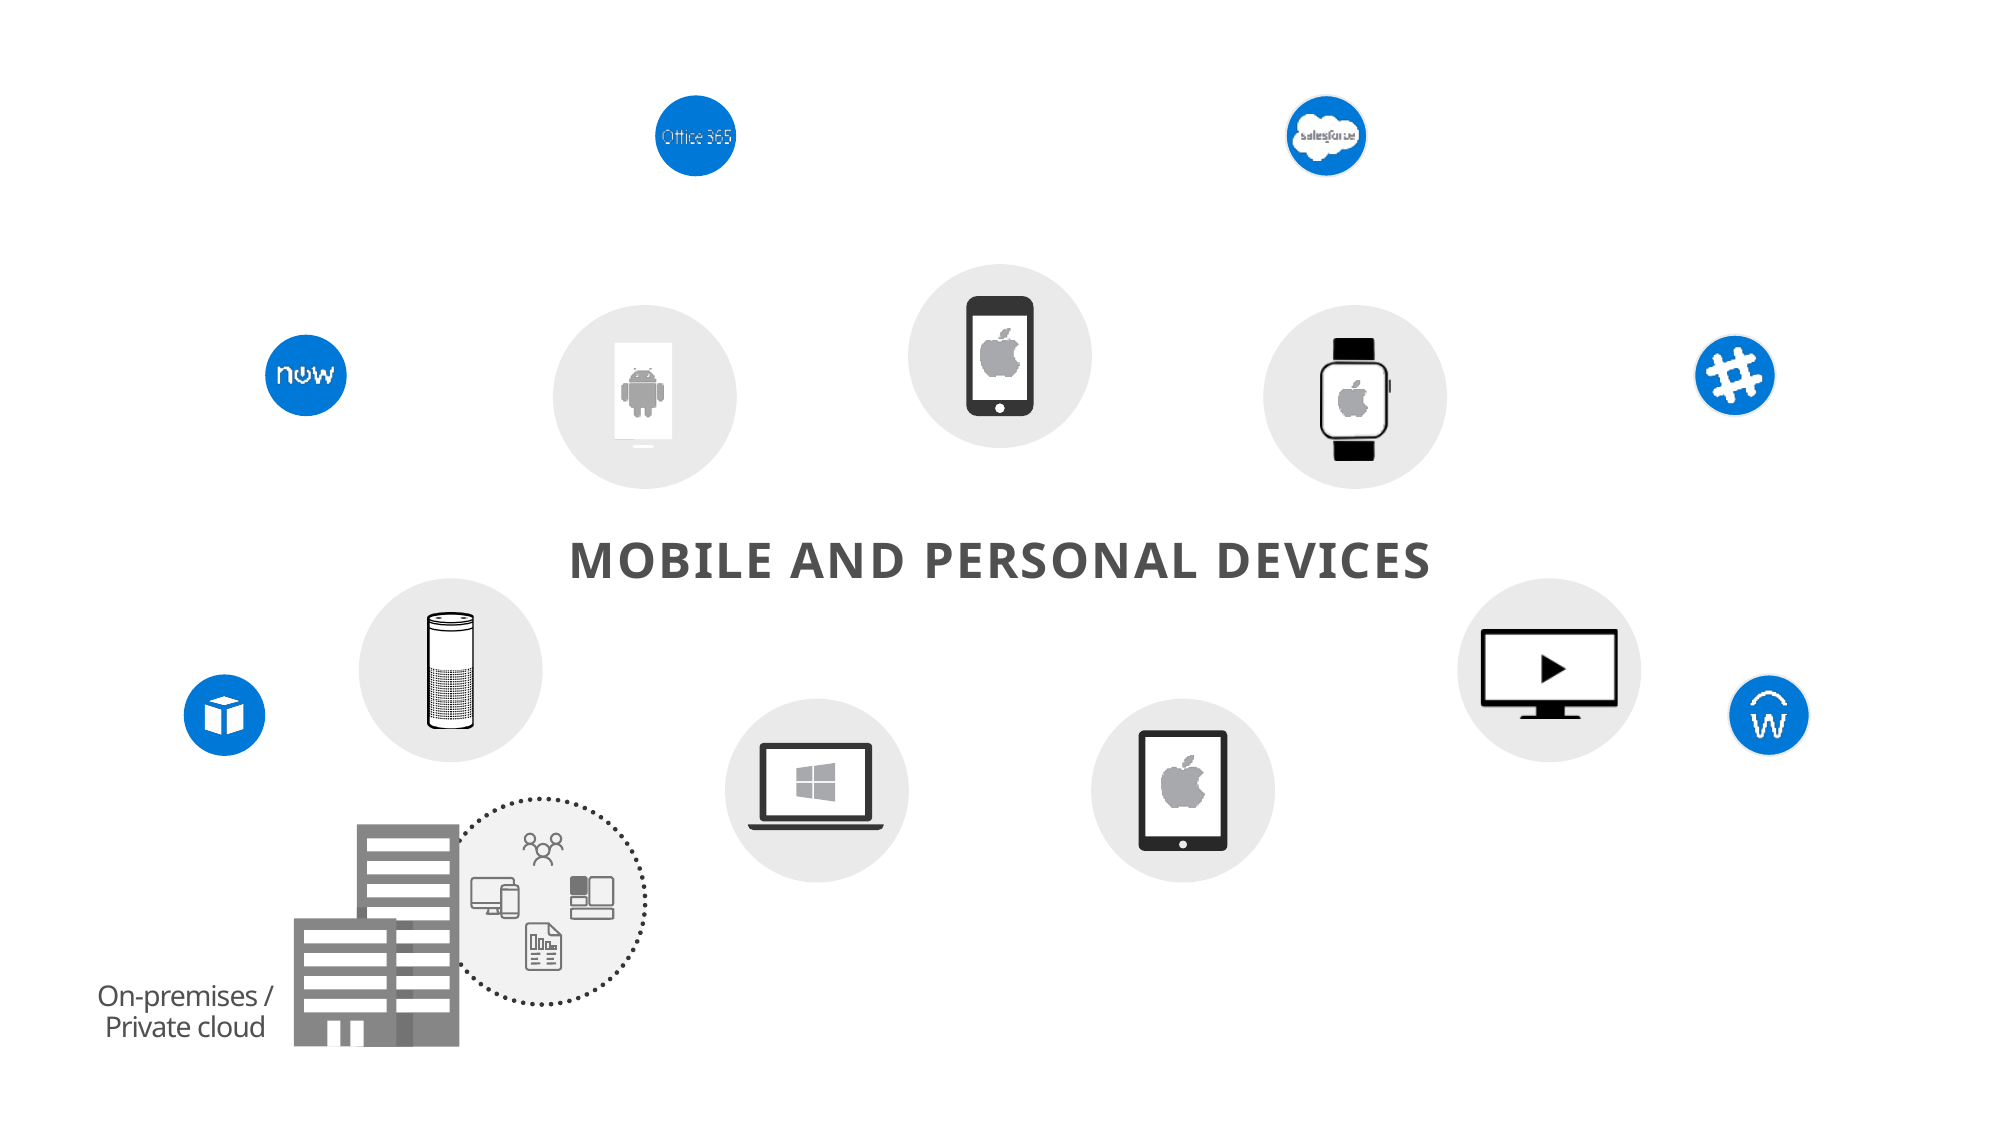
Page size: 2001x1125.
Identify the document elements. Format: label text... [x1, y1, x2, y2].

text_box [1090, 698, 1276, 883]
text_box MOBILE AND PERSONAL DEVICES [564, 462, 1435, 663]
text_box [183, 674, 266, 757]
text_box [552, 304, 737, 490]
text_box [439, 798, 646, 1005]
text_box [264, 334, 347, 417]
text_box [1262, 304, 1448, 490]
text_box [654, 95, 737, 177]
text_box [1285, 94, 1368, 177]
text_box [1457, 578, 1642, 763]
text_box On-premises / Private cloud [78, 981, 293, 1056]
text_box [358, 578, 543, 763]
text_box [1727, 674, 1810, 757]
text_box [907, 263, 1093, 449]
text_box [293, 811, 460, 1047]
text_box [1693, 334, 1776, 417]
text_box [724, 698, 910, 883]
